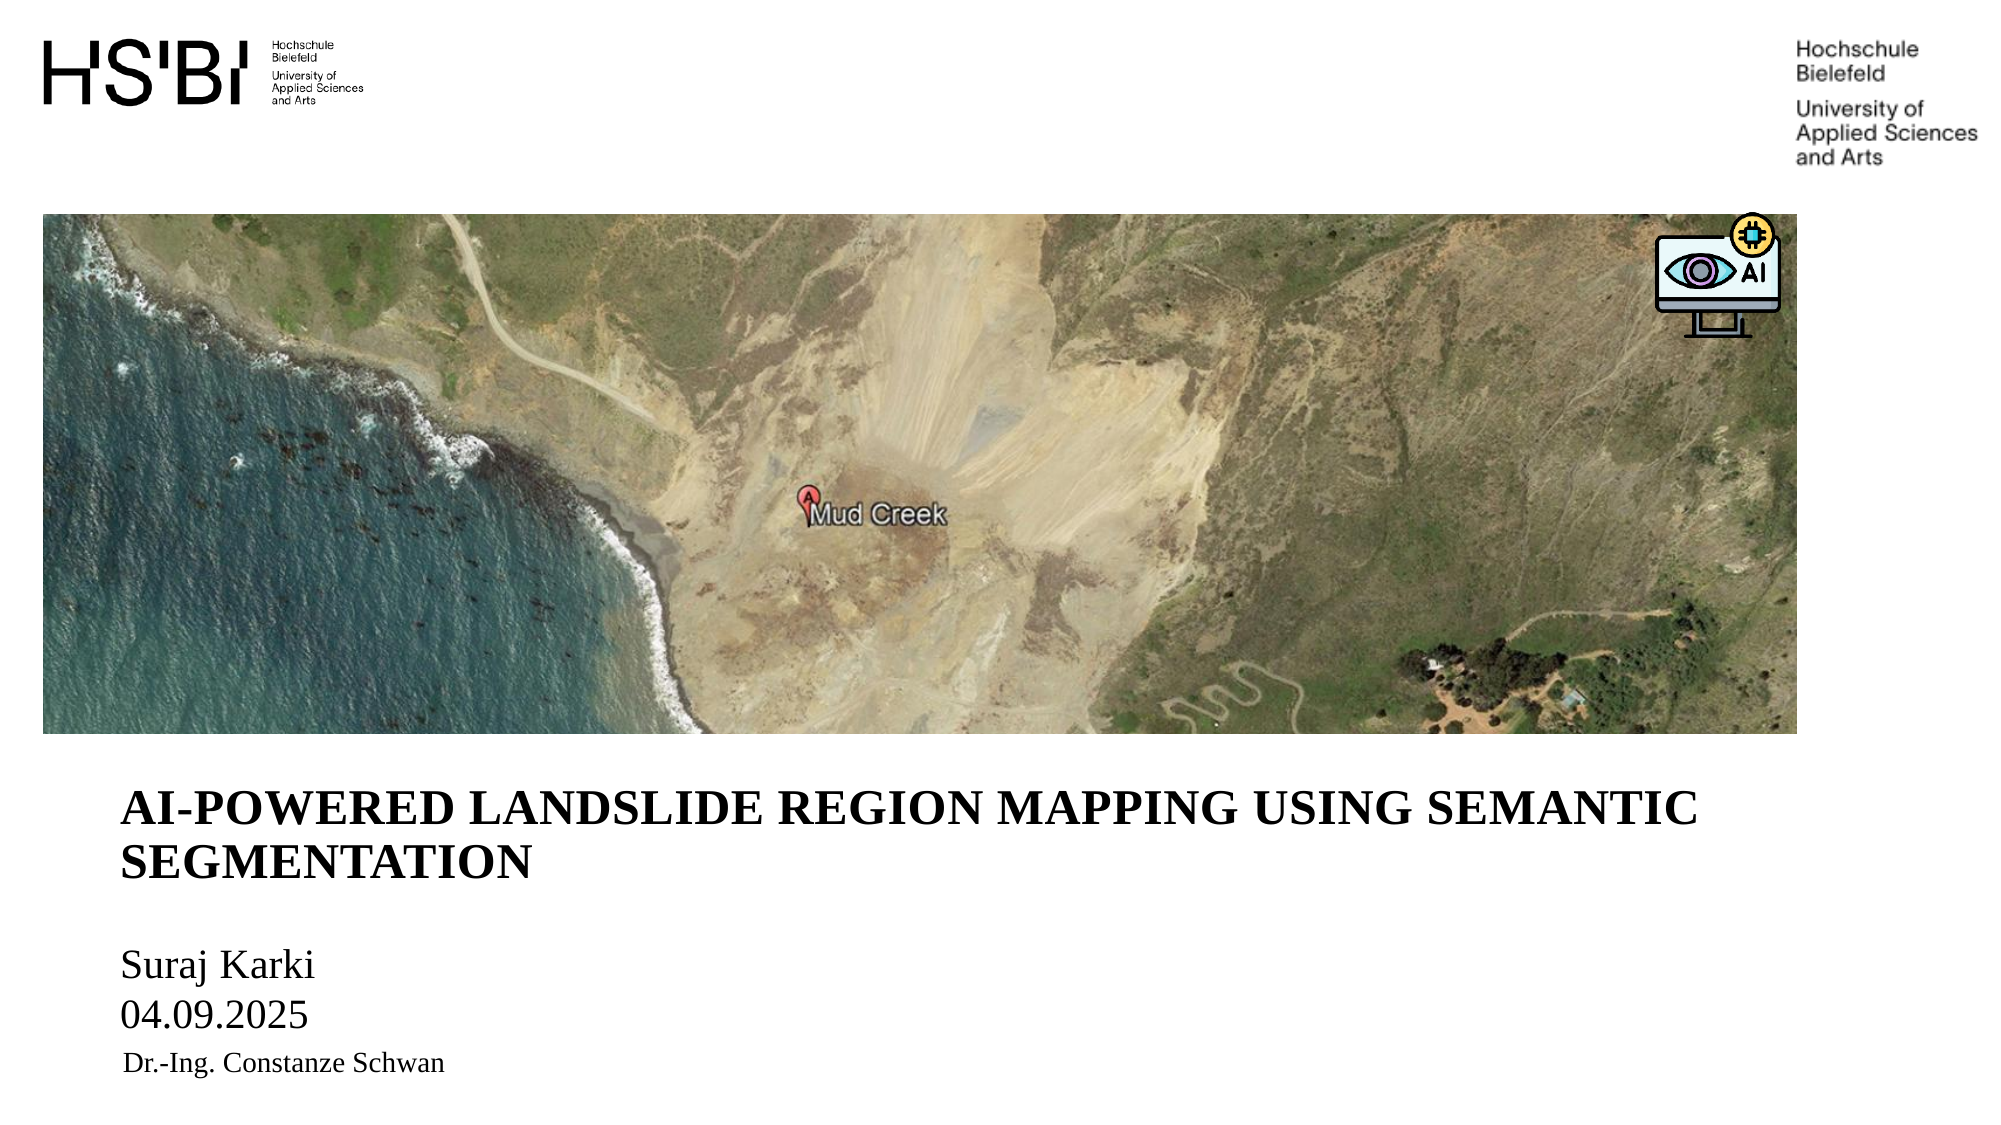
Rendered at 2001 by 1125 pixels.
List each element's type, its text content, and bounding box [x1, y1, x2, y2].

text_box Dr.-Ing. Constanze Schwan [108, 1035, 1108, 1086]
picture [43, 212, 1797, 734]
subtitle Suraj Karki [120, 941, 1721, 994]
title AI-POWERED LANDSLIDE REGION MAPPING USING SEMANTIC SEGMENTATION [120, 781, 1823, 930]
text_box 04.09.2025 [120, 982, 490, 1035]
